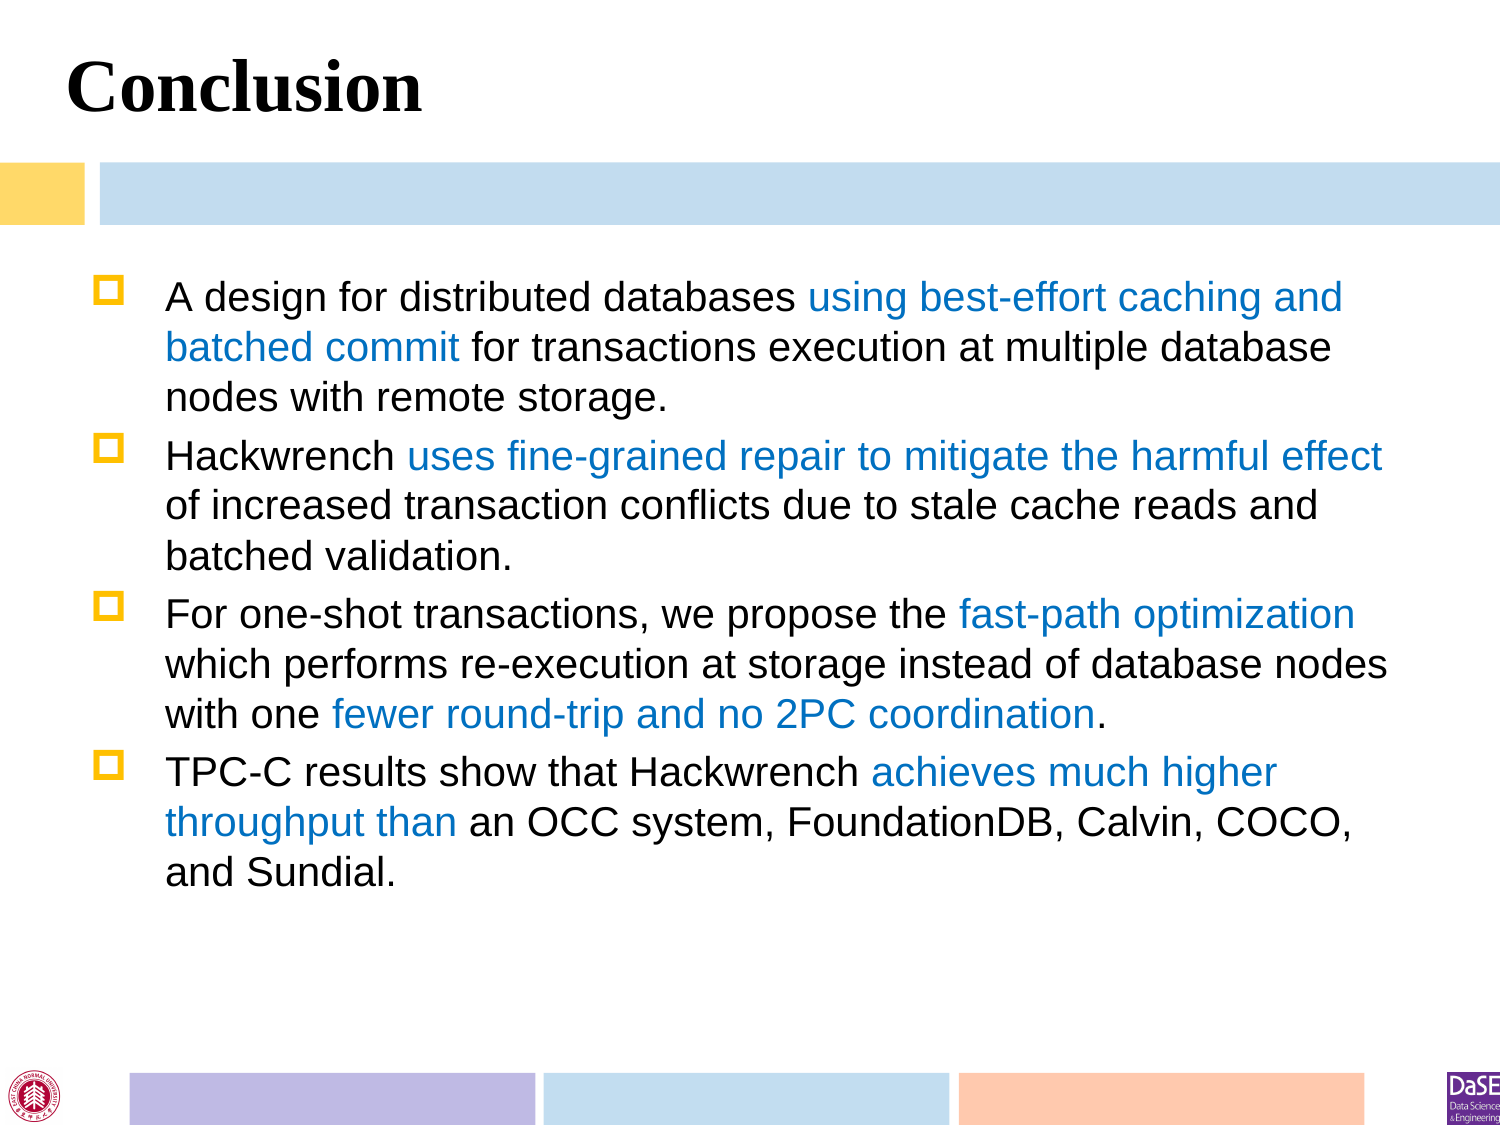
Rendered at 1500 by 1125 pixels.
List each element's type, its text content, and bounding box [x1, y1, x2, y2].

picture [1447, 1072, 1500, 1125]
title Conclusion [50, 0, 1459, 175]
picture [5, 1067, 63, 1125]
list A design for distributed databases using best-effort caching and batched commit for transactions execution at multiple database nodes with remote storage. Hackwrench uses fine-grained repair to mitigate the harmful effect of increased transaction conflicts due to stale cache reads and batched validation. For one-shot transactions, we propose the fast-path optimization which performs re-execution at storage instead of database nodes with one fewer round-trip and no 2PC coordination. TPC-C results show that Hackwrench achieves much higher throughput than an OCC system, FoundationDB, Calvin, COCO, and Sundial. [75, 262, 1425, 969]
slide_number [0, 162, 85, 225]
